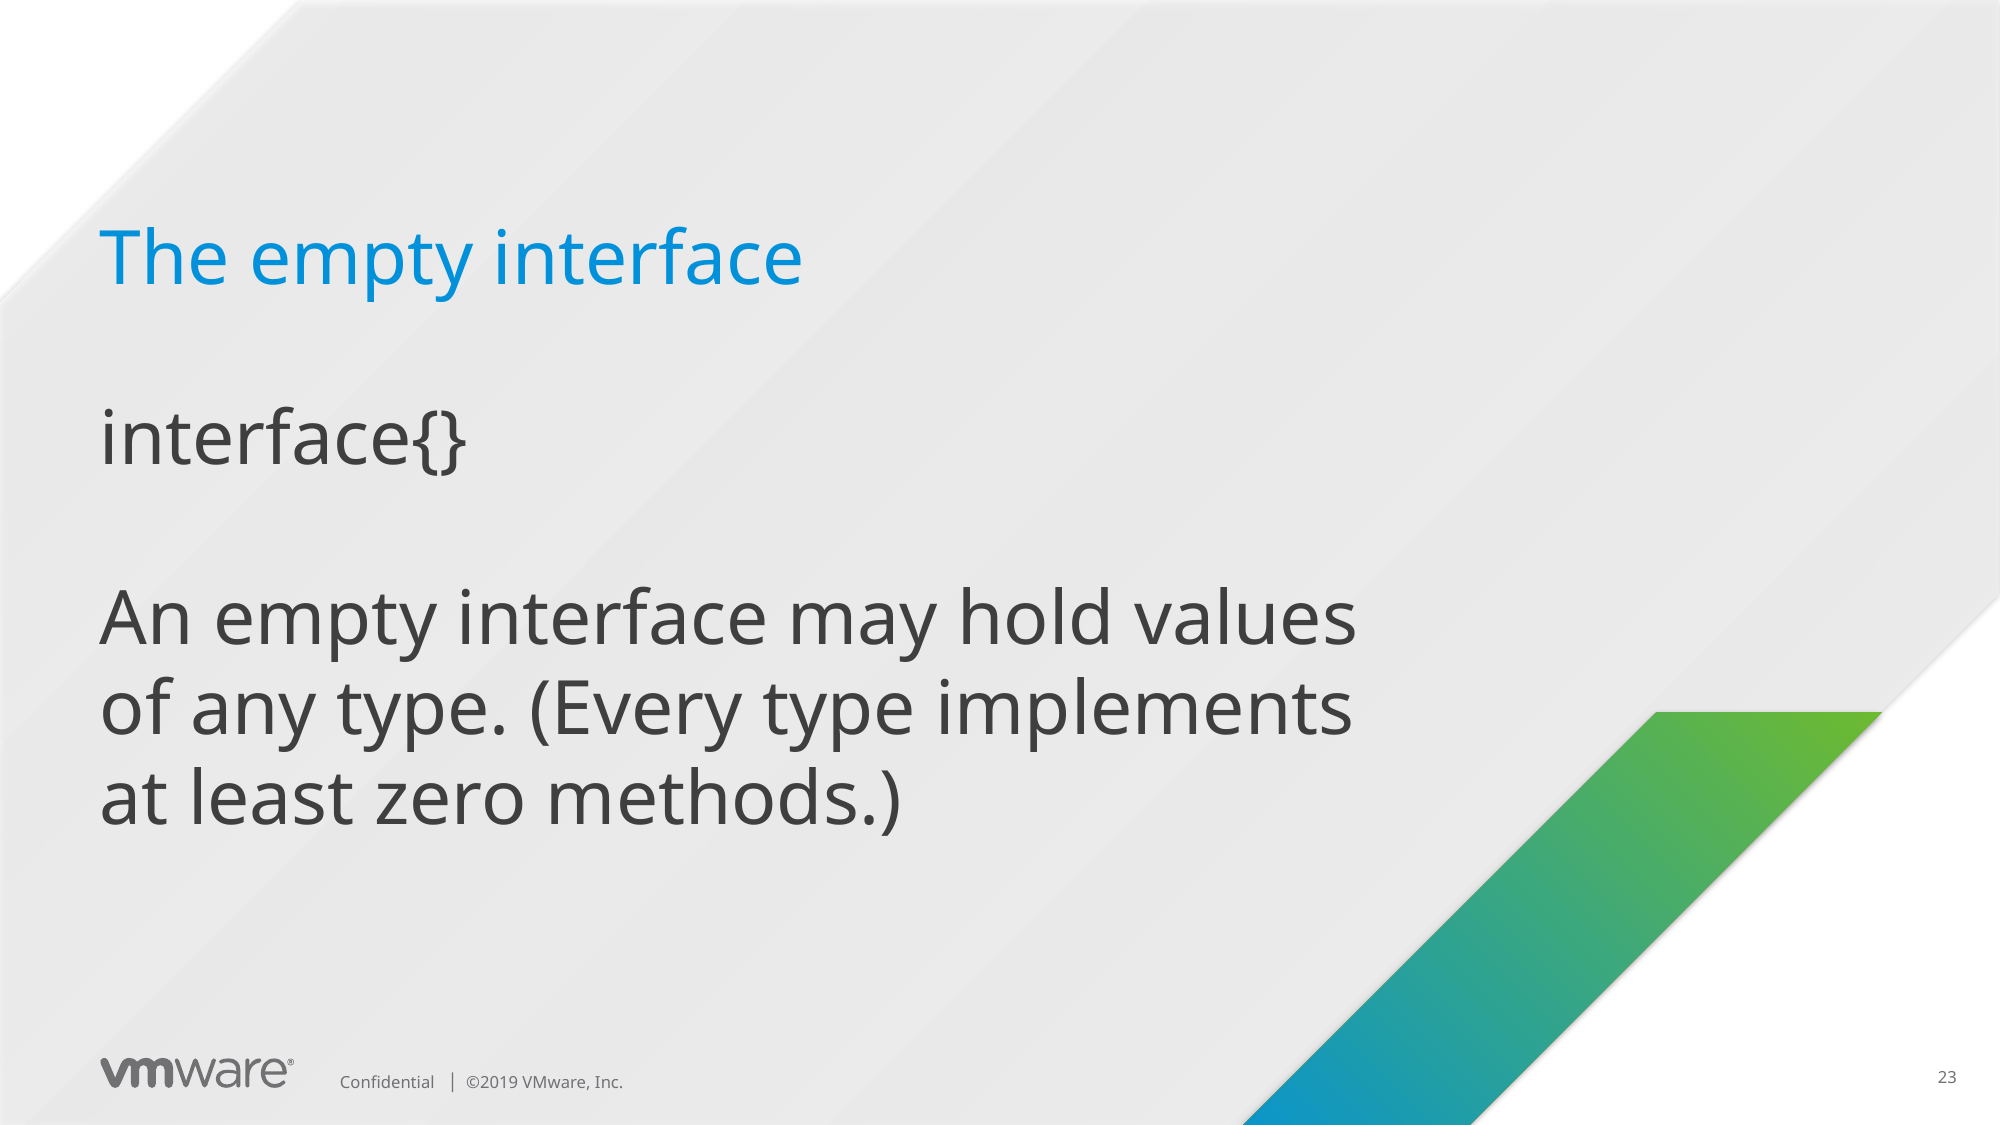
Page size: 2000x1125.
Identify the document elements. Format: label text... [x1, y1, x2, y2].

list The empty interface interface{} An empty interface may hold values of any type. (Every type implements at least zero methods.) [99, 209, 1441, 937]
